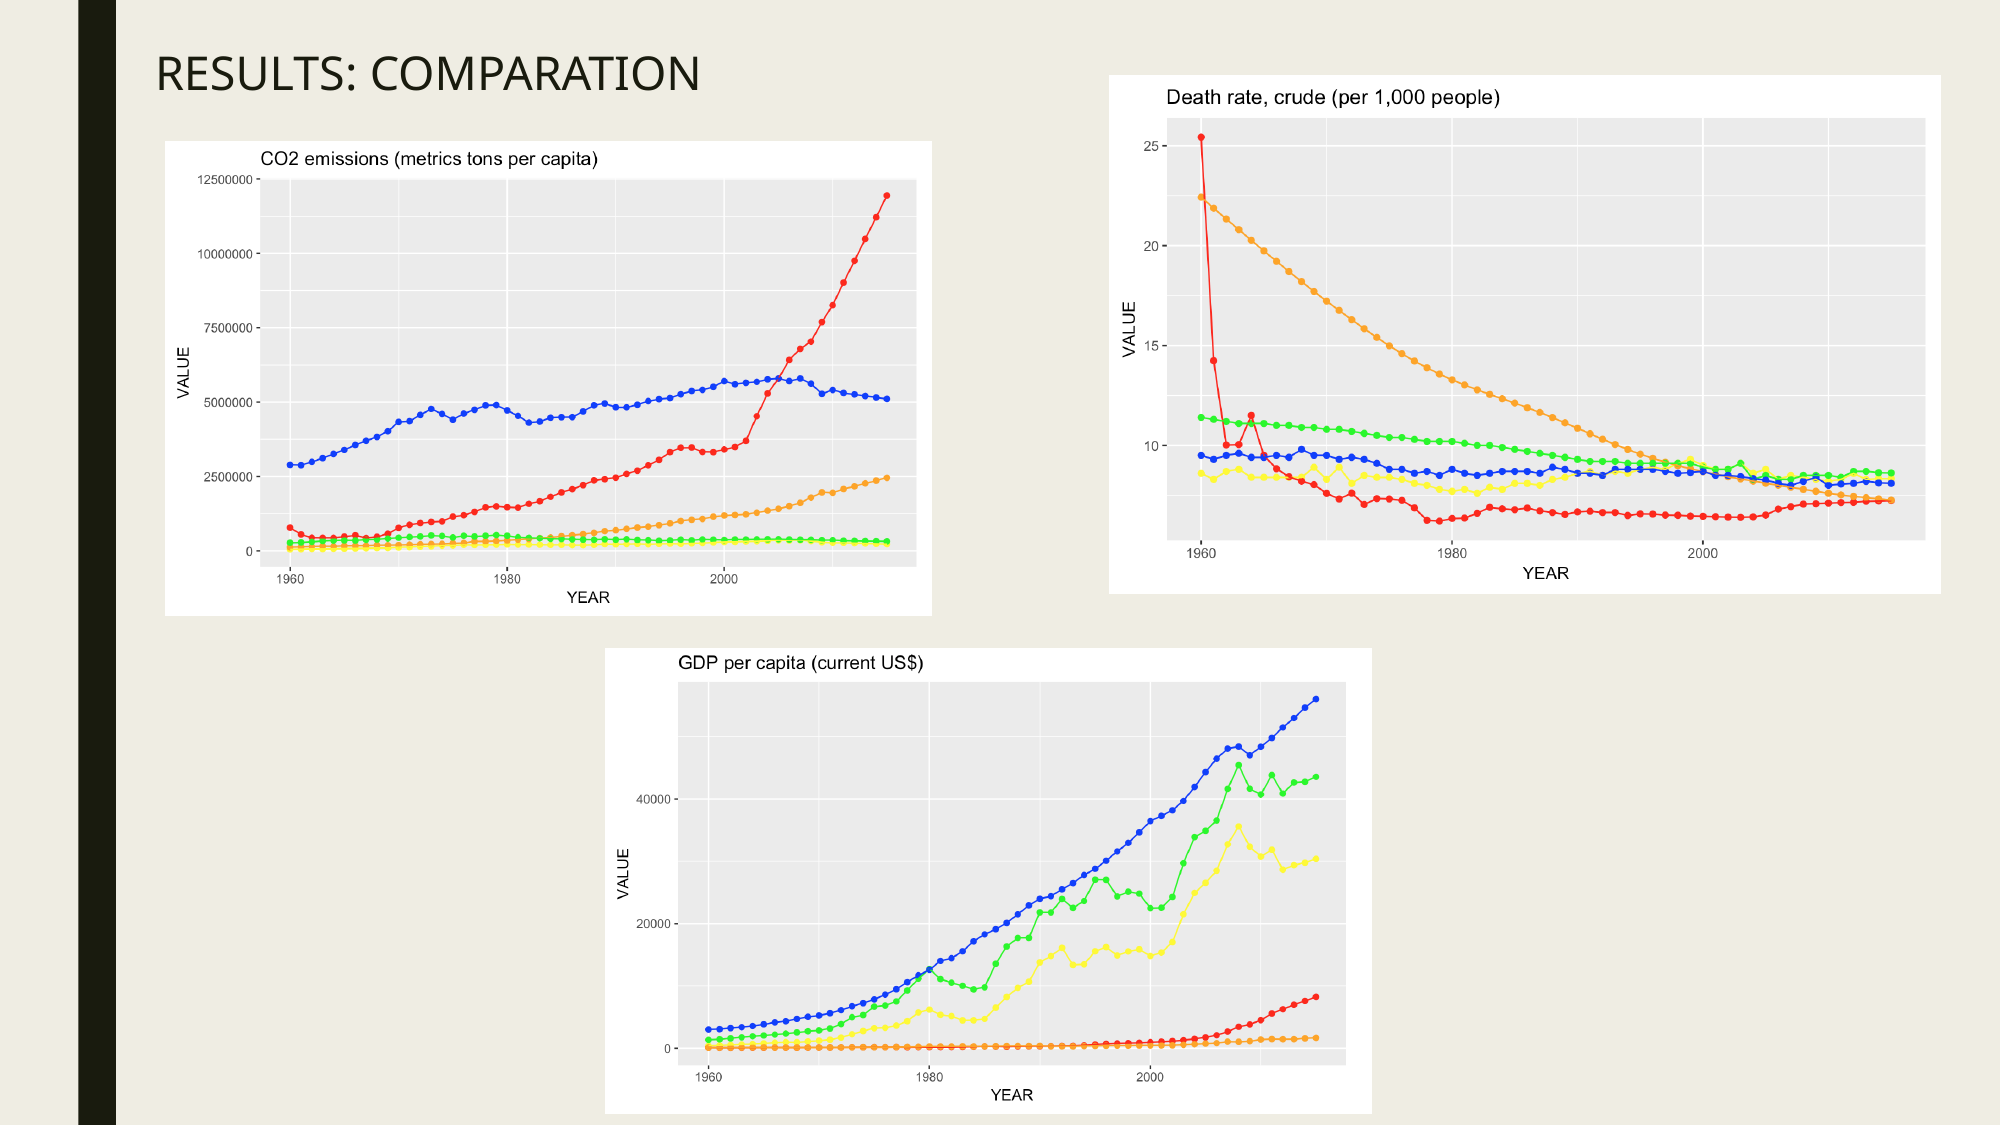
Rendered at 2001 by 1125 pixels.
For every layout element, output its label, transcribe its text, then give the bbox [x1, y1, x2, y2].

picture [1109, 75, 1941, 594]
picture [605, 648, 1372, 1114]
title RESULTS: COMPARATION [139, 42, 1915, 156]
picture [165, 141, 932, 616]
